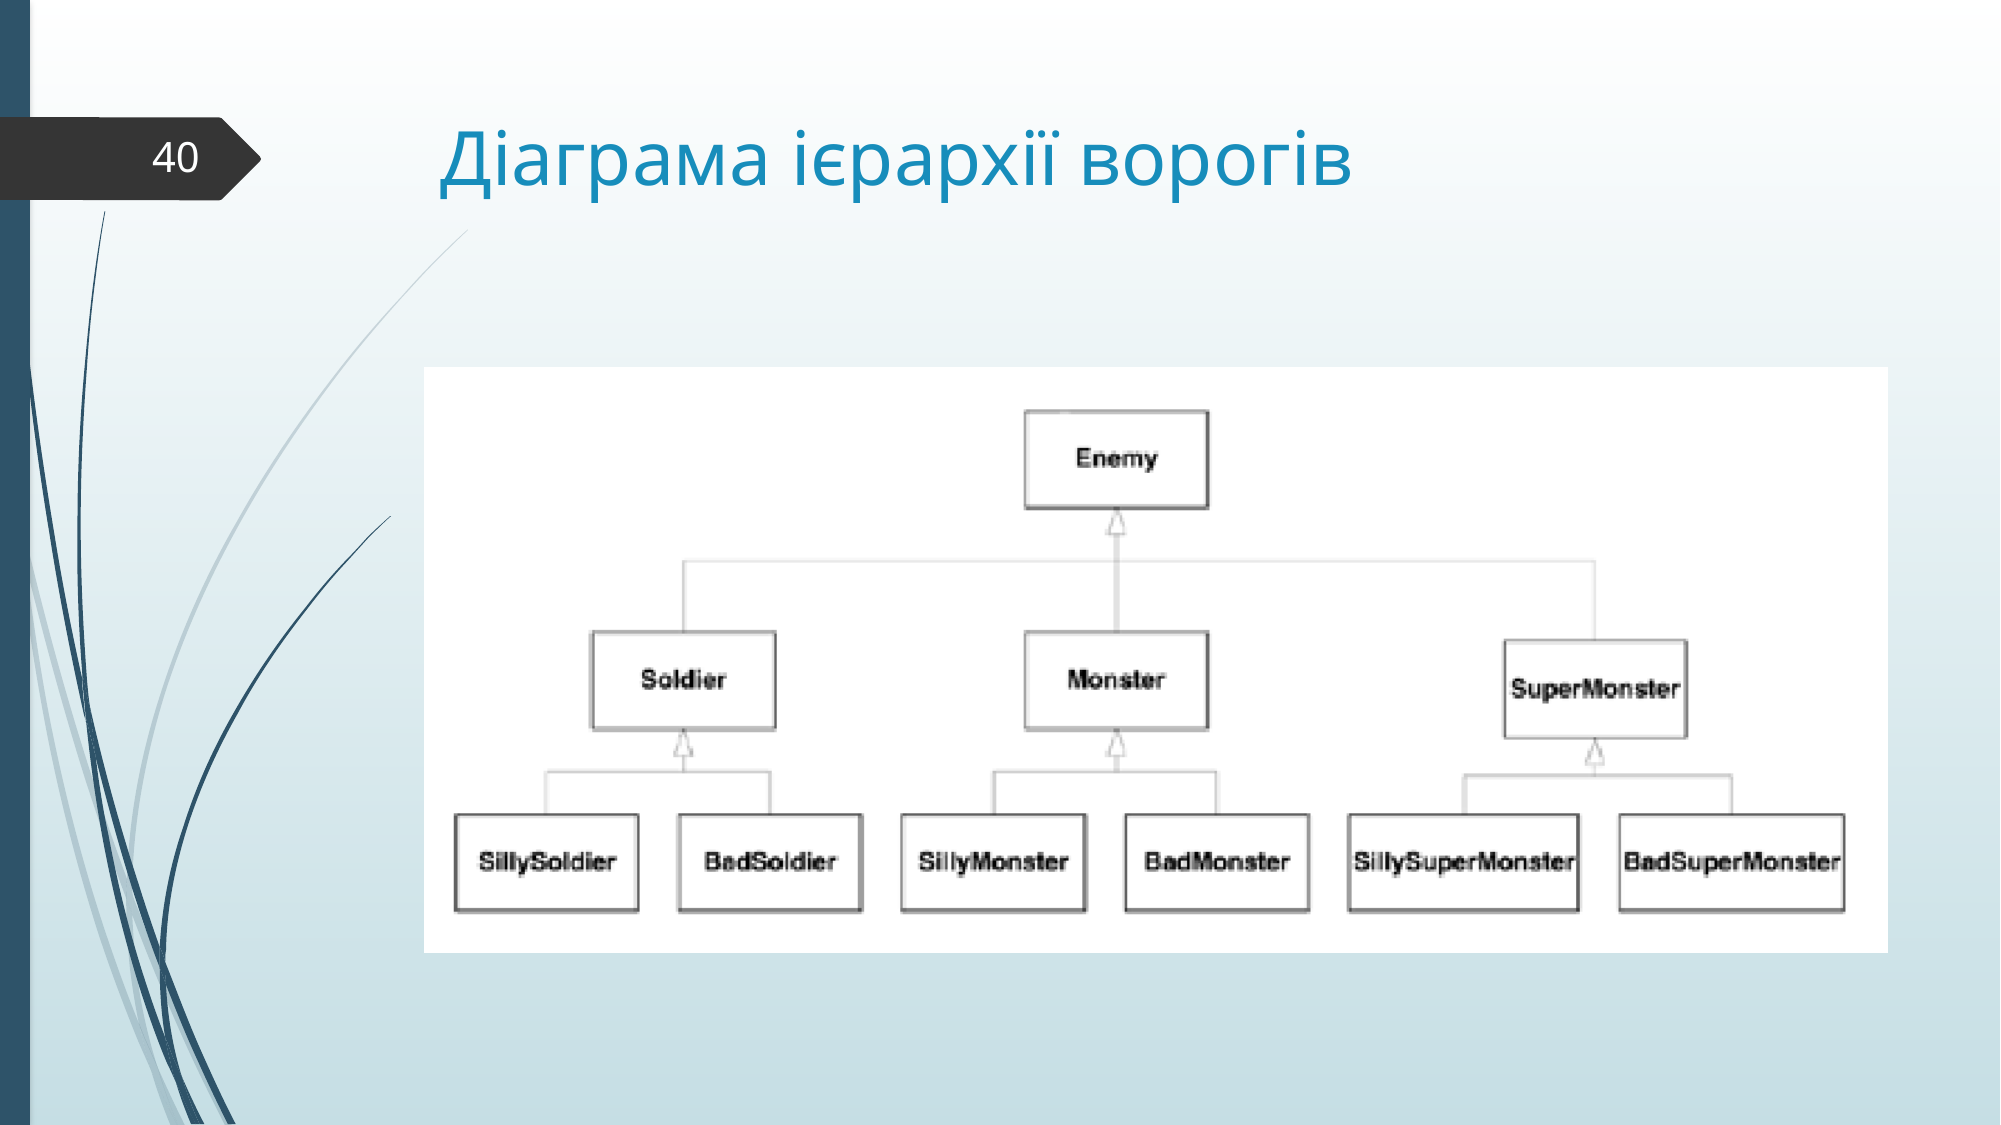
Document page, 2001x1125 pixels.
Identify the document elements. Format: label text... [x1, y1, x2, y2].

slide_number 40 [87, 129, 216, 190]
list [424, 366, 1888, 953]
title Діаграма ієрархії ворогів [425, 102, 1888, 313]
